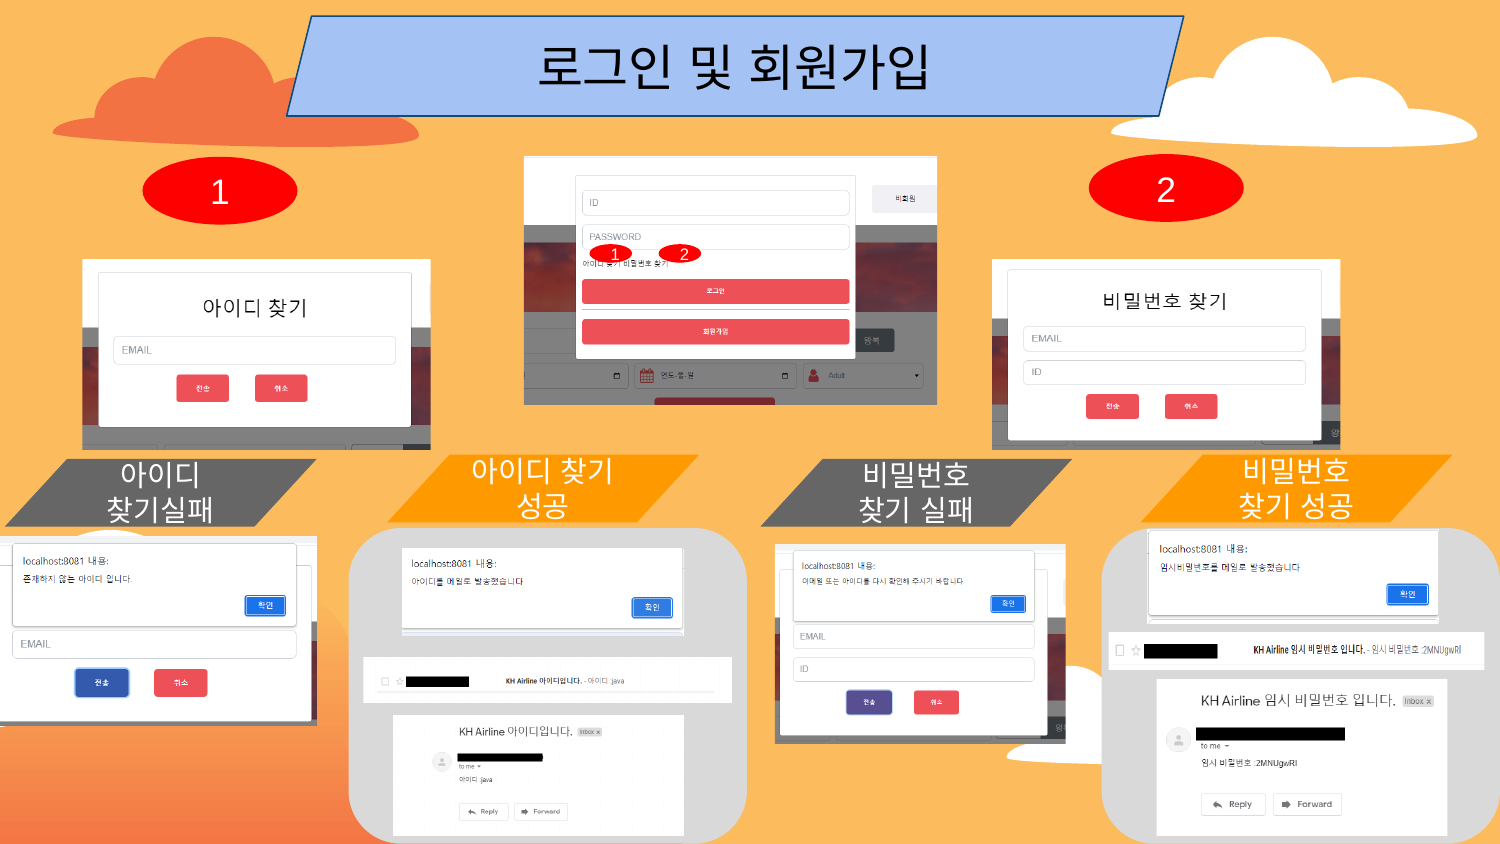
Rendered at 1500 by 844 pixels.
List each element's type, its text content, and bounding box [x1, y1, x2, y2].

picture [1156, 678, 1448, 836]
text_box 아이디 찾기 성공 [387, 454, 700, 523]
text_box 2 [1088, 154, 1244, 222]
picture [774, 544, 1066, 744]
picture [991, 259, 1341, 450]
picture [363, 657, 733, 704]
picture [82, 259, 431, 450]
text_box [348, 528, 747, 844]
text_box 1 [142, 156, 298, 225]
picture [1108, 632, 1485, 671]
picture [0, 536, 318, 726]
picture [523, 156, 938, 405]
text_box 로그인 및 회원가입 [286, 16, 1184, 116]
text_box [1101, 528, 1500, 844]
text_box 아이디 찾기실패 [4, 458, 317, 527]
text_box 비밀번호 찾기 실패 [760, 458, 1073, 527]
picture [1147, 528, 1439, 624]
picture [392, 715, 685, 836]
picture [401, 547, 685, 636]
text_box 비밀번호 찾기 성공 [1140, 454, 1453, 523]
